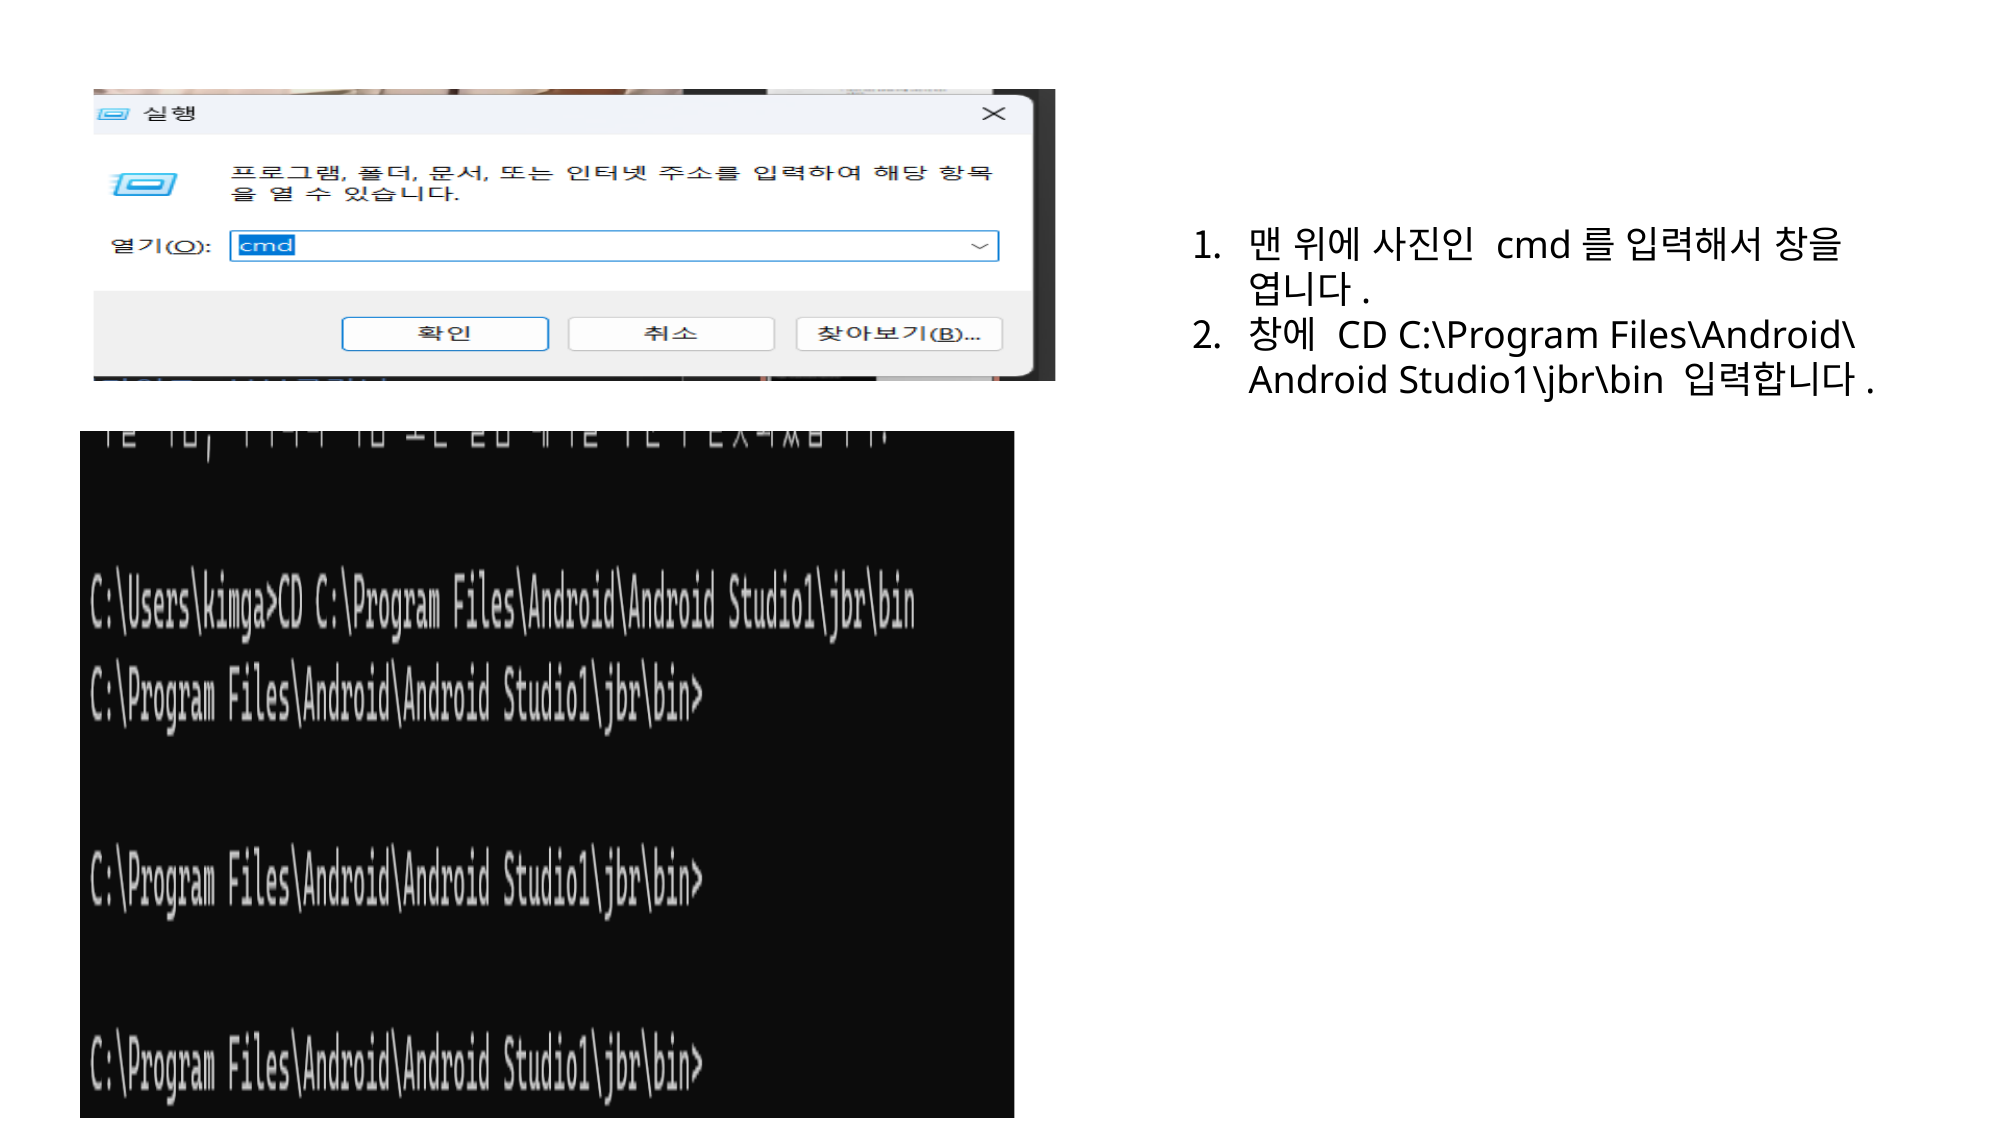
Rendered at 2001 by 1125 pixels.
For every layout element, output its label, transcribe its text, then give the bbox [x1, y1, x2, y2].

picture [52, 431, 1015, 1118]
picture [93, 89, 1056, 381]
text_box 맨 위에 사진인 cmd를 입력해서 창을 엽니다. 창에 CD C:\Program Files\Android\Android Studio1\jbr\bin 입력합니다. [1177, 213, 1919, 409]
